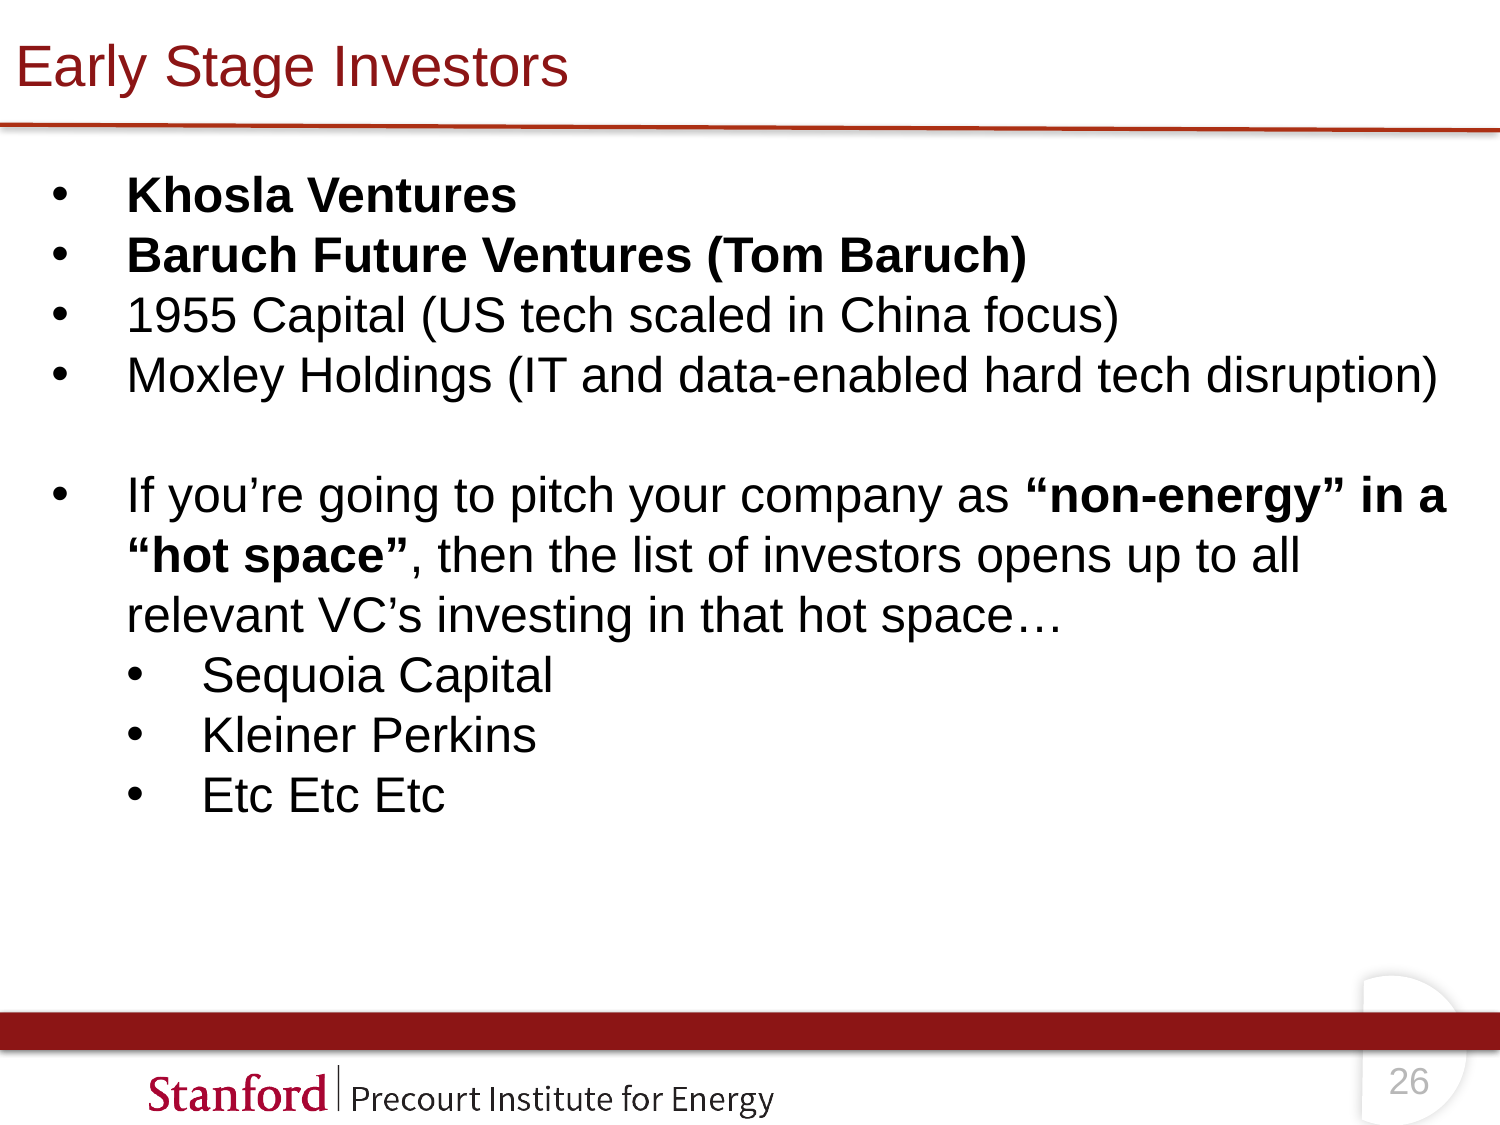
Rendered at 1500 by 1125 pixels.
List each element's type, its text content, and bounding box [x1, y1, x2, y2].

text_box Khosla Ventures Baruch Future Ventures (Tom Baruch) 1955 Capital (US tech scaled in China focus) Moxley Holdings (IT and data-enabled hard tech disruption) If you’re going to pitch your company as “non-energy” in a “hot space”, then the list of investors opens up to all relevant VC’s investing in that hot space… Sequoia Capital Kleiner Perkins Etc Etc Etc [36, 155, 1464, 831]
slide_number 25 [1373, 1049, 1450, 1125]
picture [149, 1065, 774, 1122]
title Early Stage Investors [0, 0, 1500, 107]
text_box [0, 124, 1500, 131]
